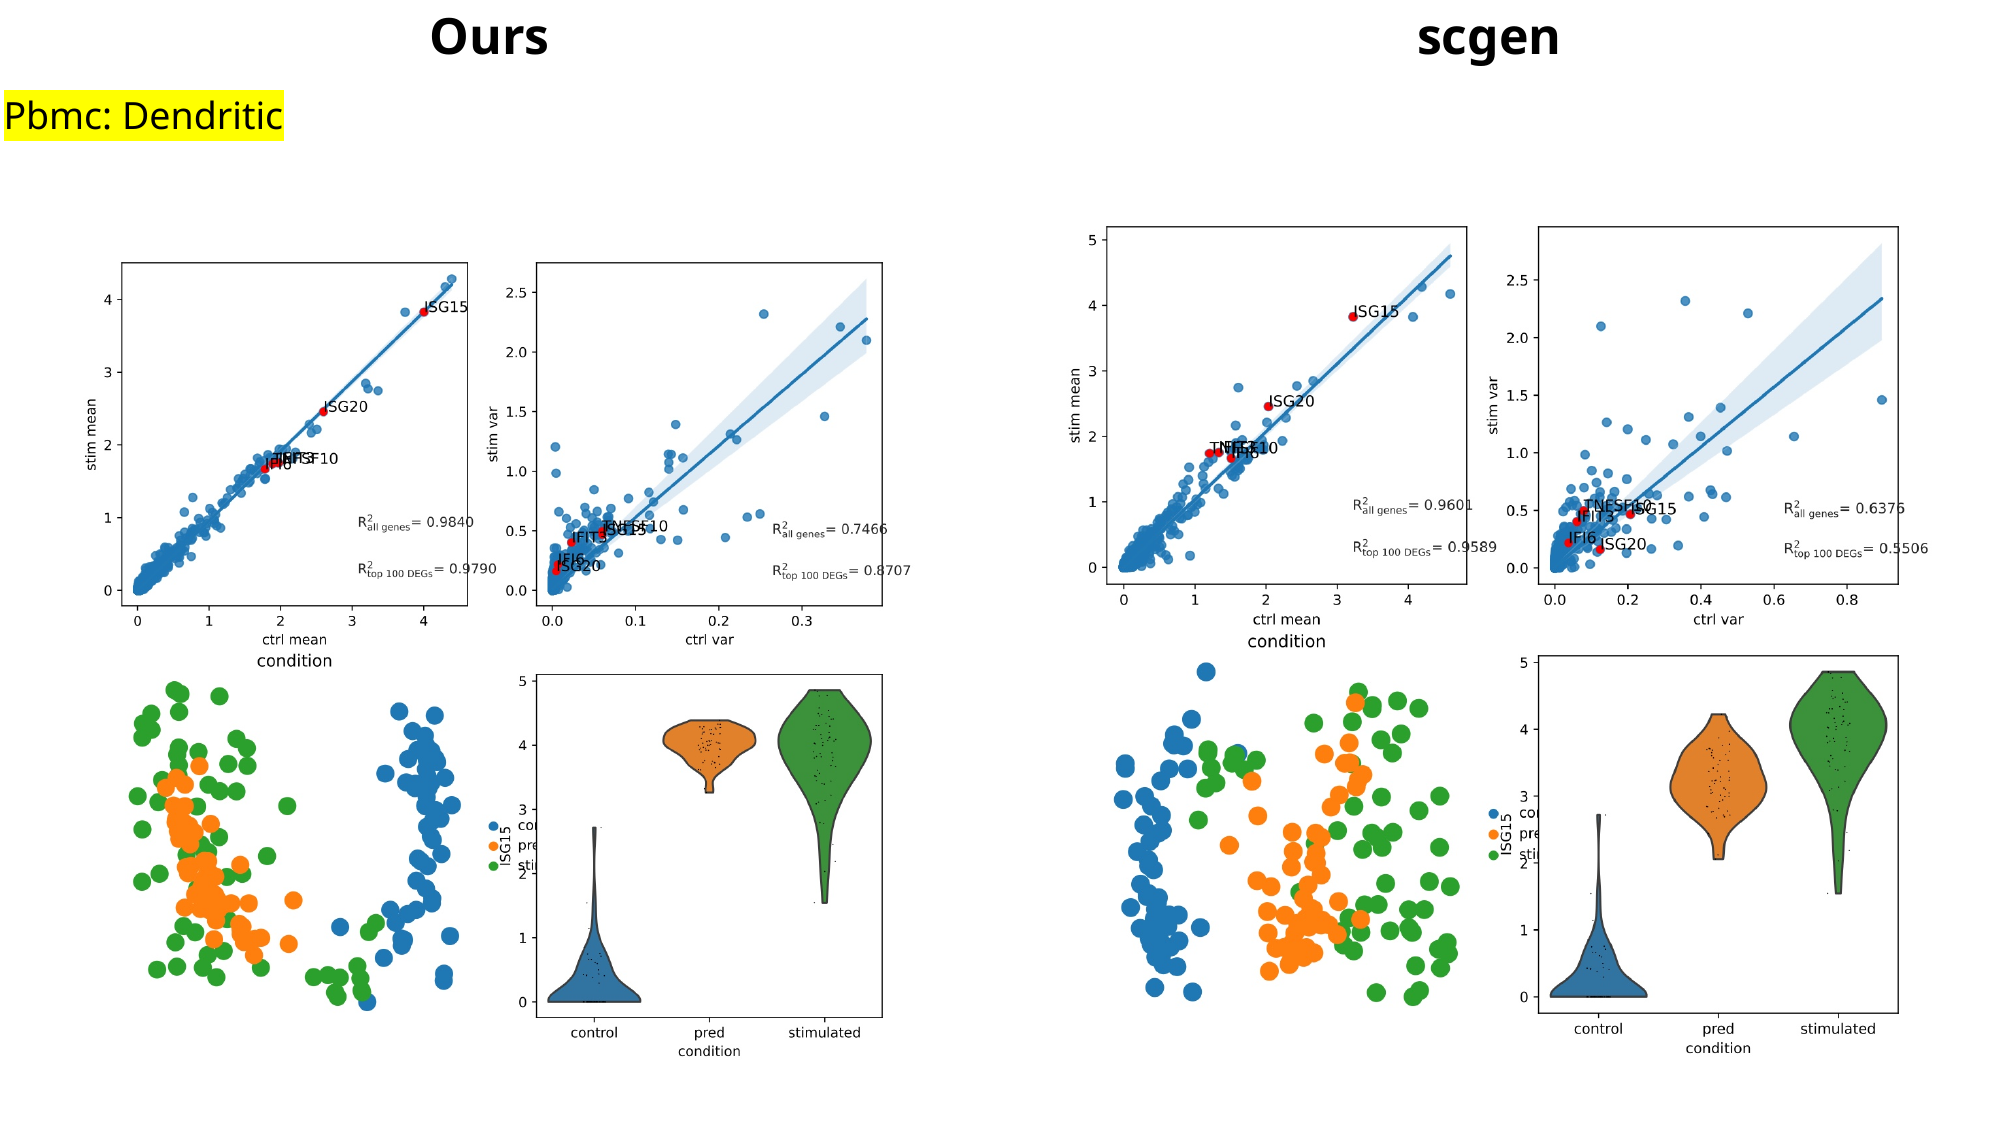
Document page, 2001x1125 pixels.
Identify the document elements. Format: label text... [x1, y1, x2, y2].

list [979, 104, 2000, 1125]
list Ours [0, 0, 979, 74]
list scgen [979, 0, 2000, 74]
text_box Pbmc: Dendritic [0, 85, 299, 145]
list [0, 145, 980, 1125]
